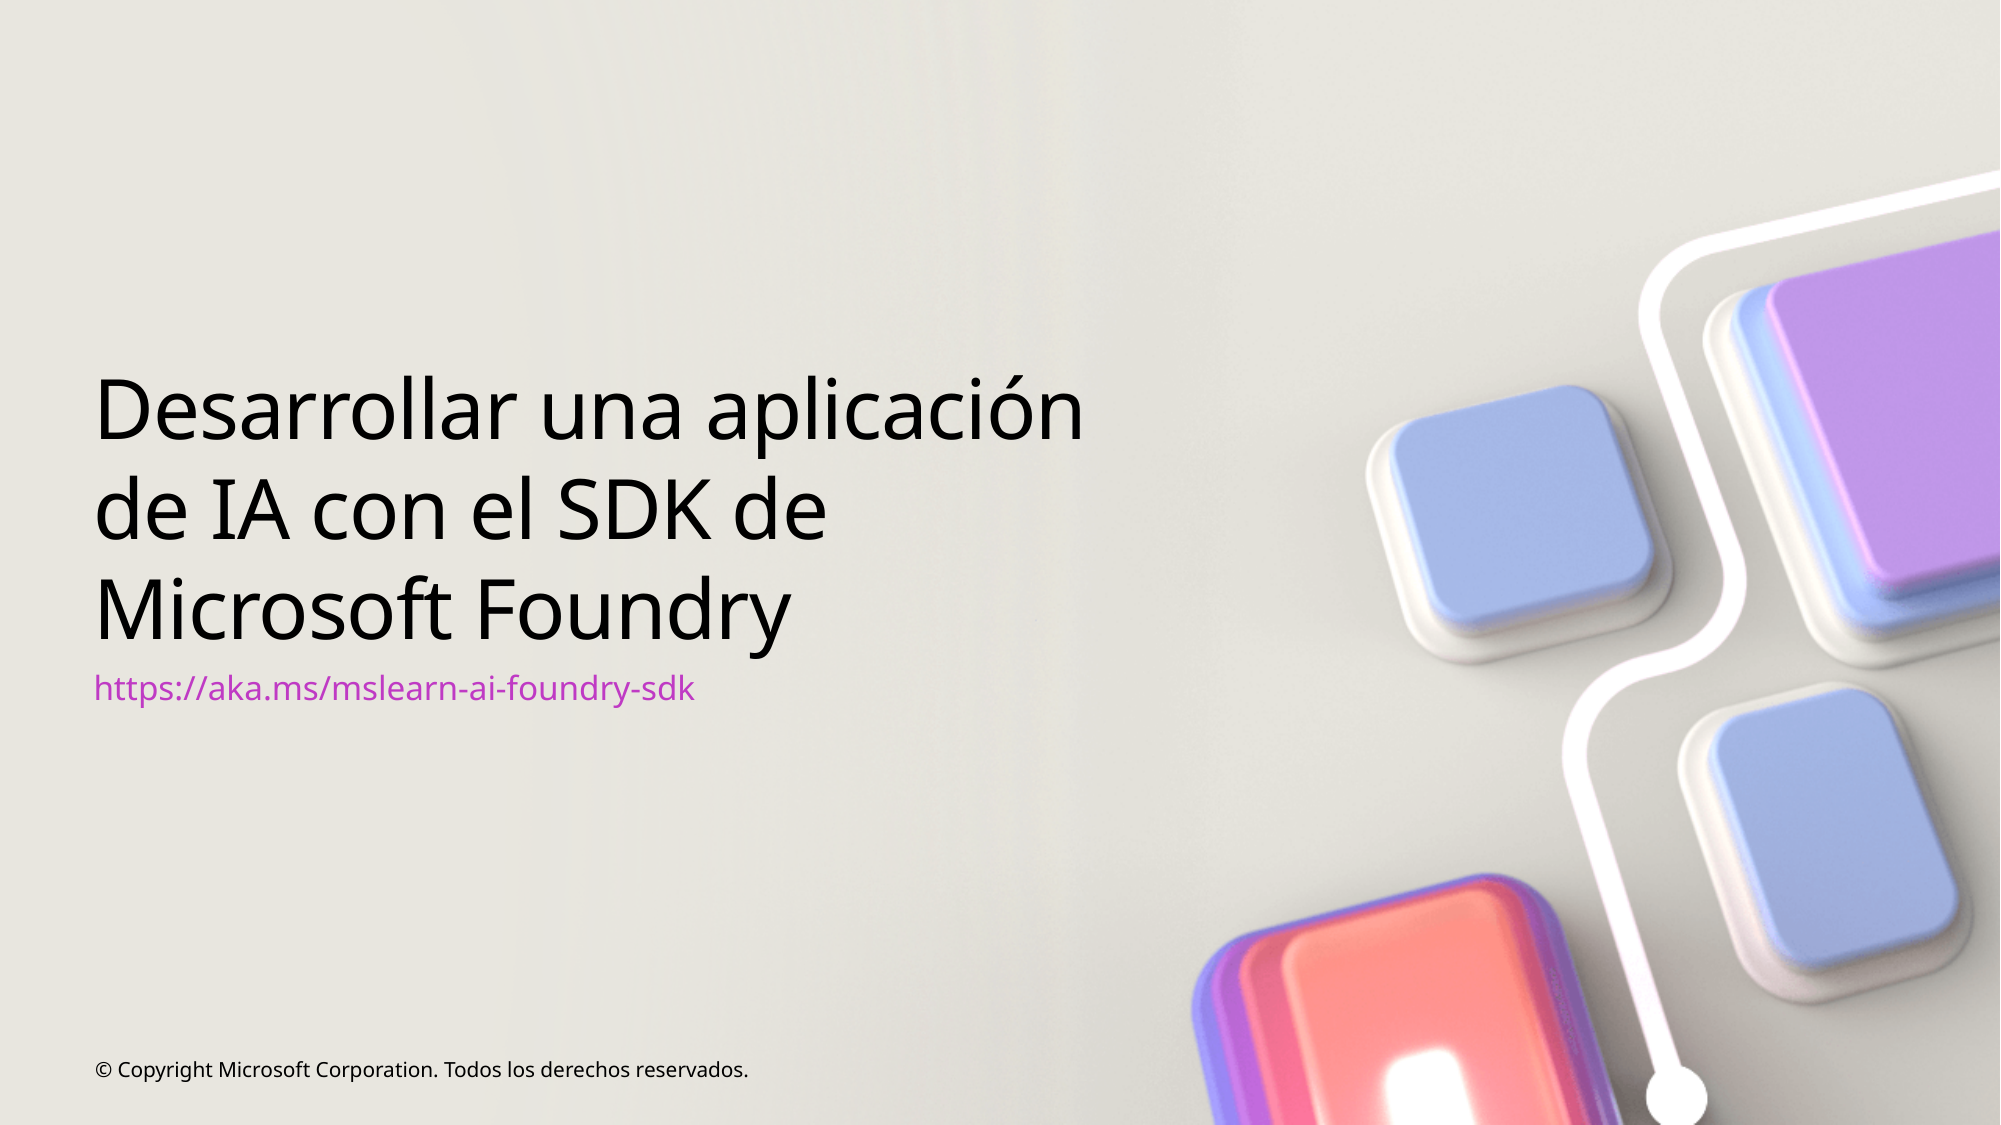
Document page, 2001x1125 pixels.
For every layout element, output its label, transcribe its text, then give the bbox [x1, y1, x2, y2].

picture [396, 0, 2000, 1125]
title Desarrollar una aplicación de IA con el SDK de Microsoft Foundry [93, 256, 1135, 657]
footer © Copyright Microsoft Corporation. Todos los derechos reservados. [95, 1053, 776, 1086]
list https://aka.ms/mslearn-ai-foundry-sdk [93, 667, 1135, 708]
